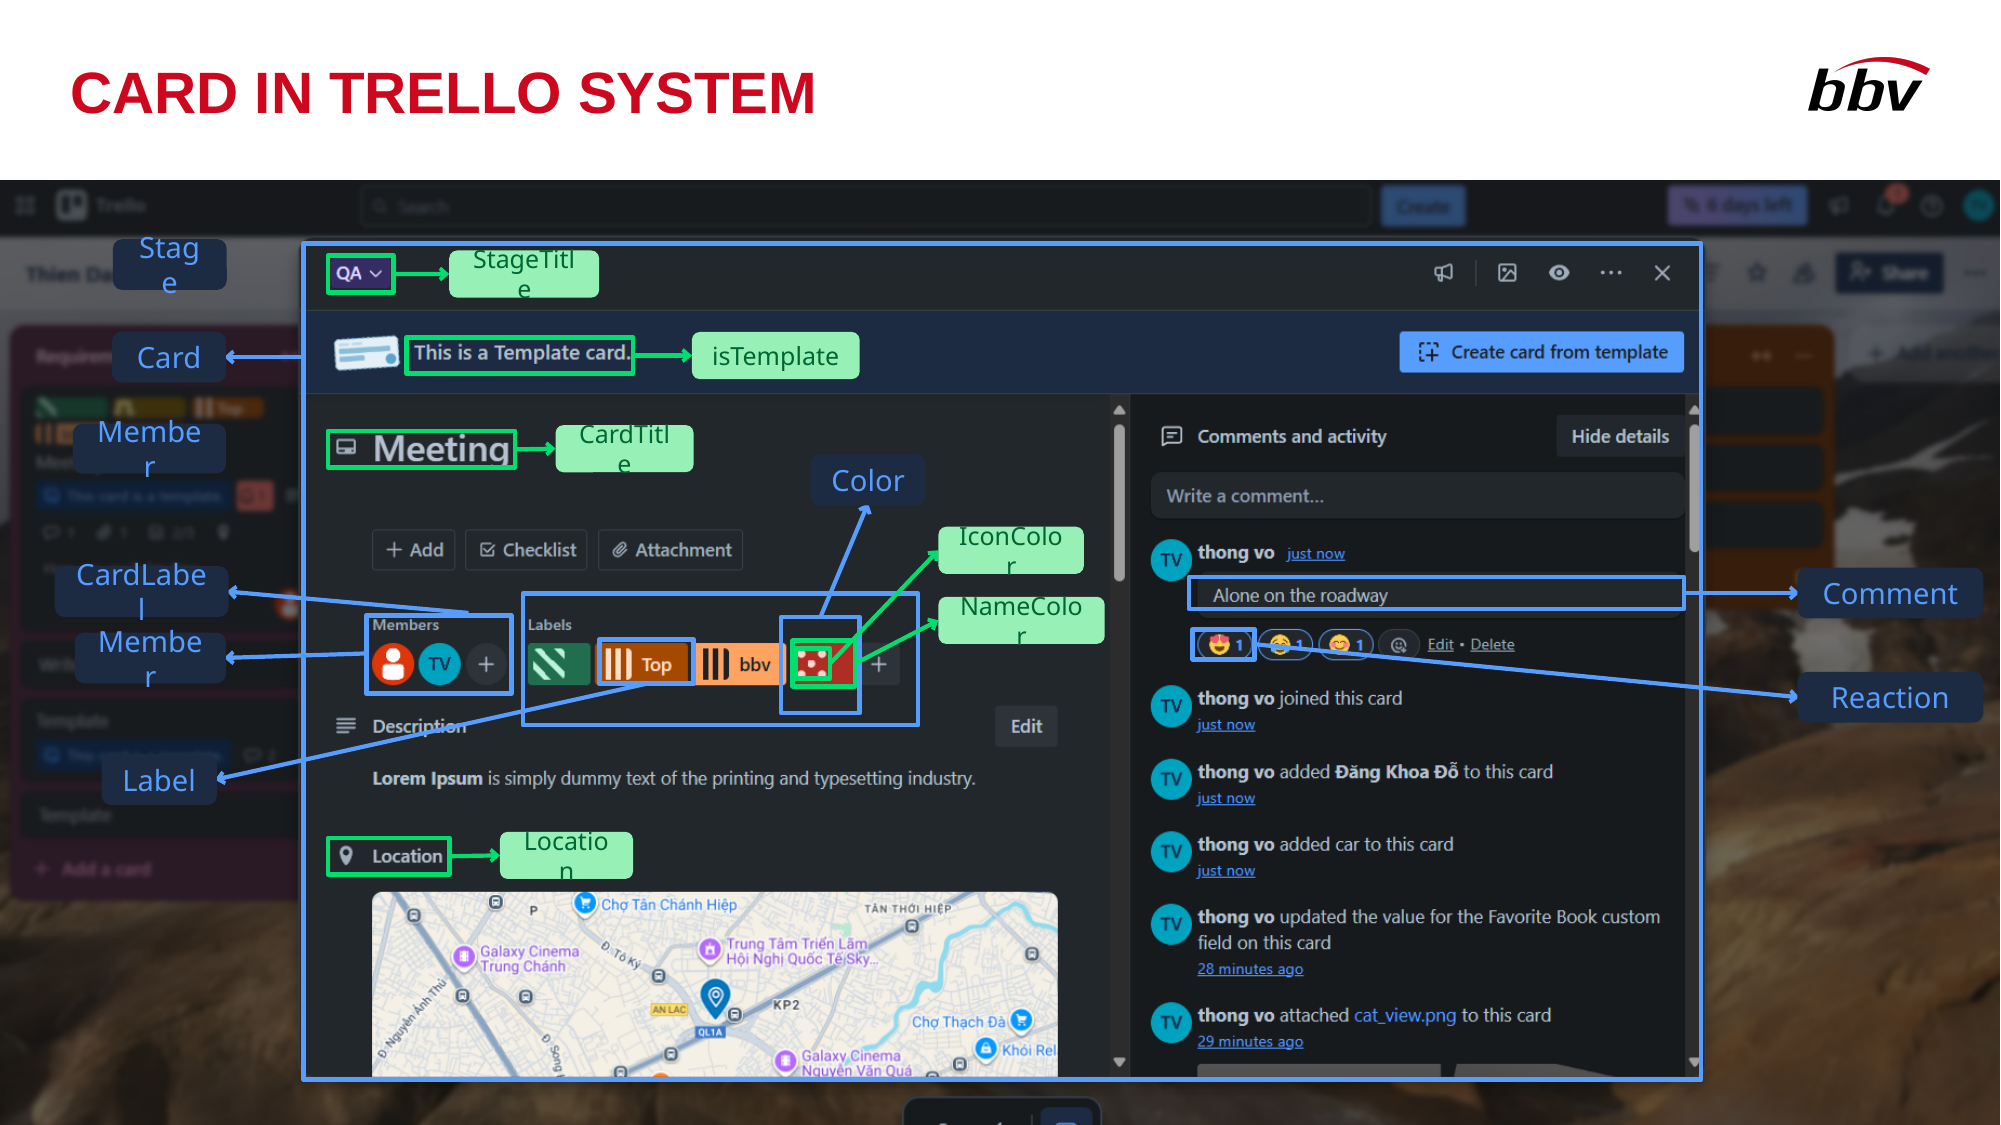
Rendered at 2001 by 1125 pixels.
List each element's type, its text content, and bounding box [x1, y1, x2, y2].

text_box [76, 615, 512, 695]
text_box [792, 596, 1105, 687]
picture [1808, 57, 1930, 111]
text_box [795, 526, 1085, 595]
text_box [113, 243, 1702, 1081]
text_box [1192, 628, 1982, 721]
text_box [103, 734, 694, 804]
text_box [327, 250, 600, 298]
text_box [327, 424, 694, 473]
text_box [56, 567, 919, 726]
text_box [1188, 569, 1982, 617]
title CARD IN TRELLO SYSTEM [70, 0, 1666, 176]
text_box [406, 331, 860, 380]
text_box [327, 831, 634, 880]
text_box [780, 455, 925, 714]
picture [0, 179, 2000, 1125]
